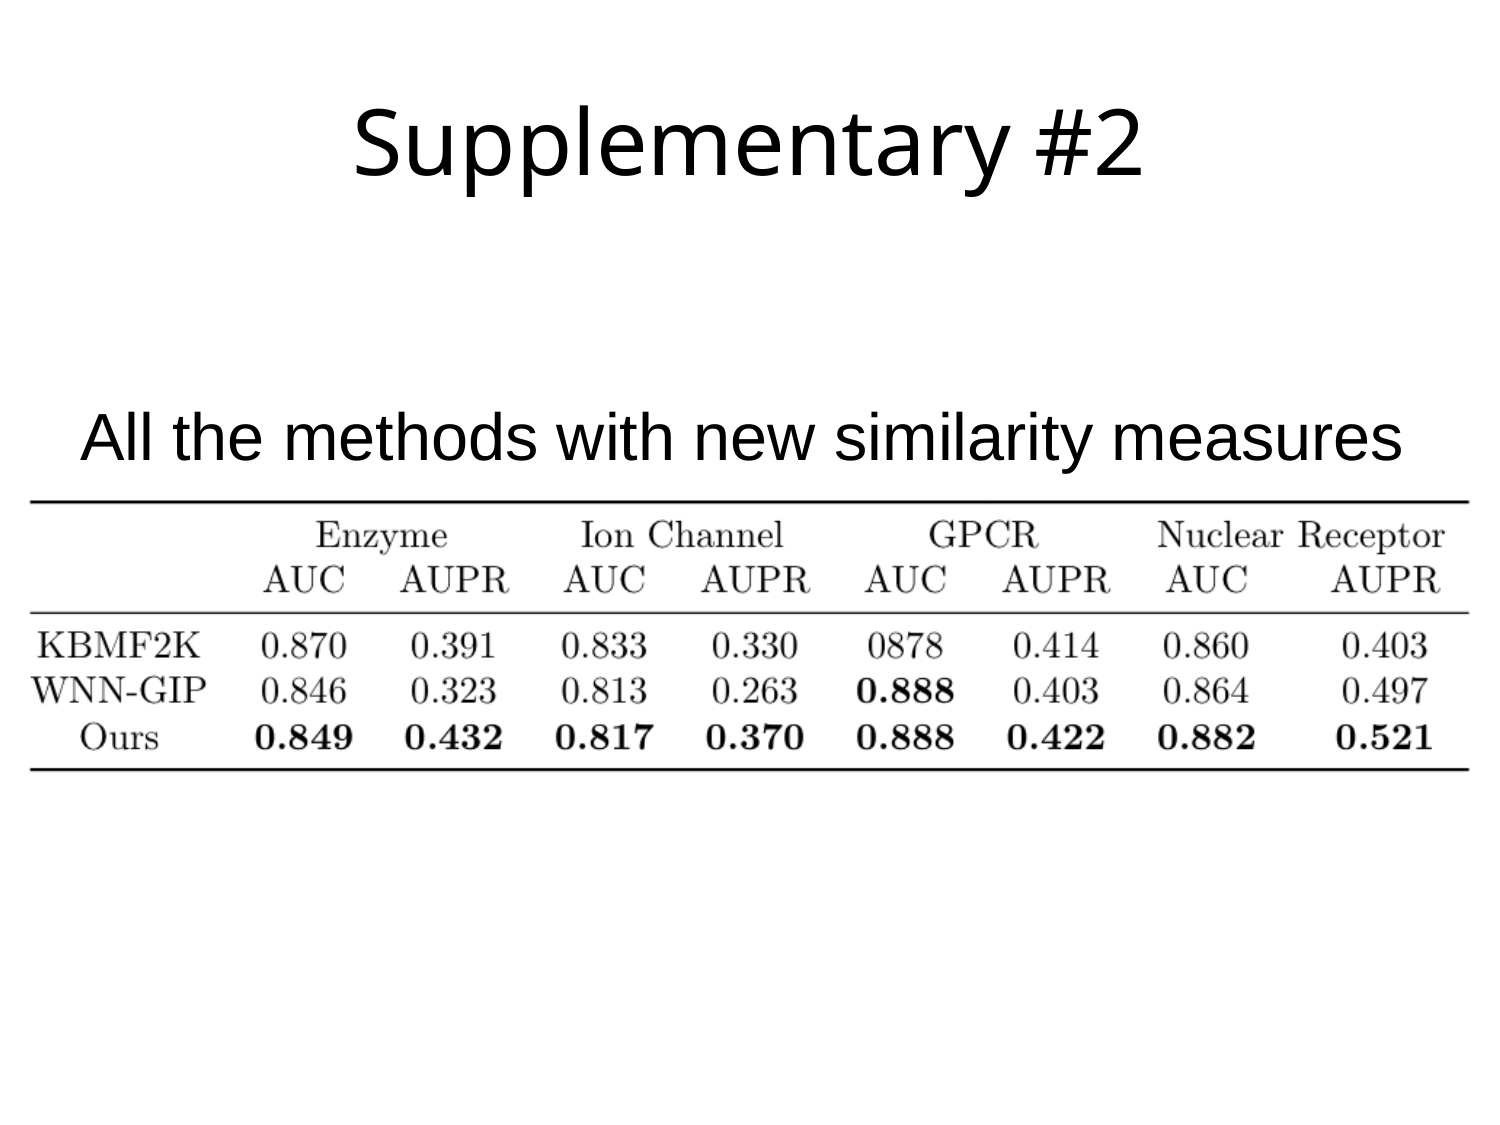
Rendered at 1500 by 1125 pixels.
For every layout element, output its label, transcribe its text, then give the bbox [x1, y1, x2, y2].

title Supplementary #2 [75, 45, 1425, 233]
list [12, 498, 1500, 788]
text_box All the methods with new similarity measures [61, 386, 1425, 482]
